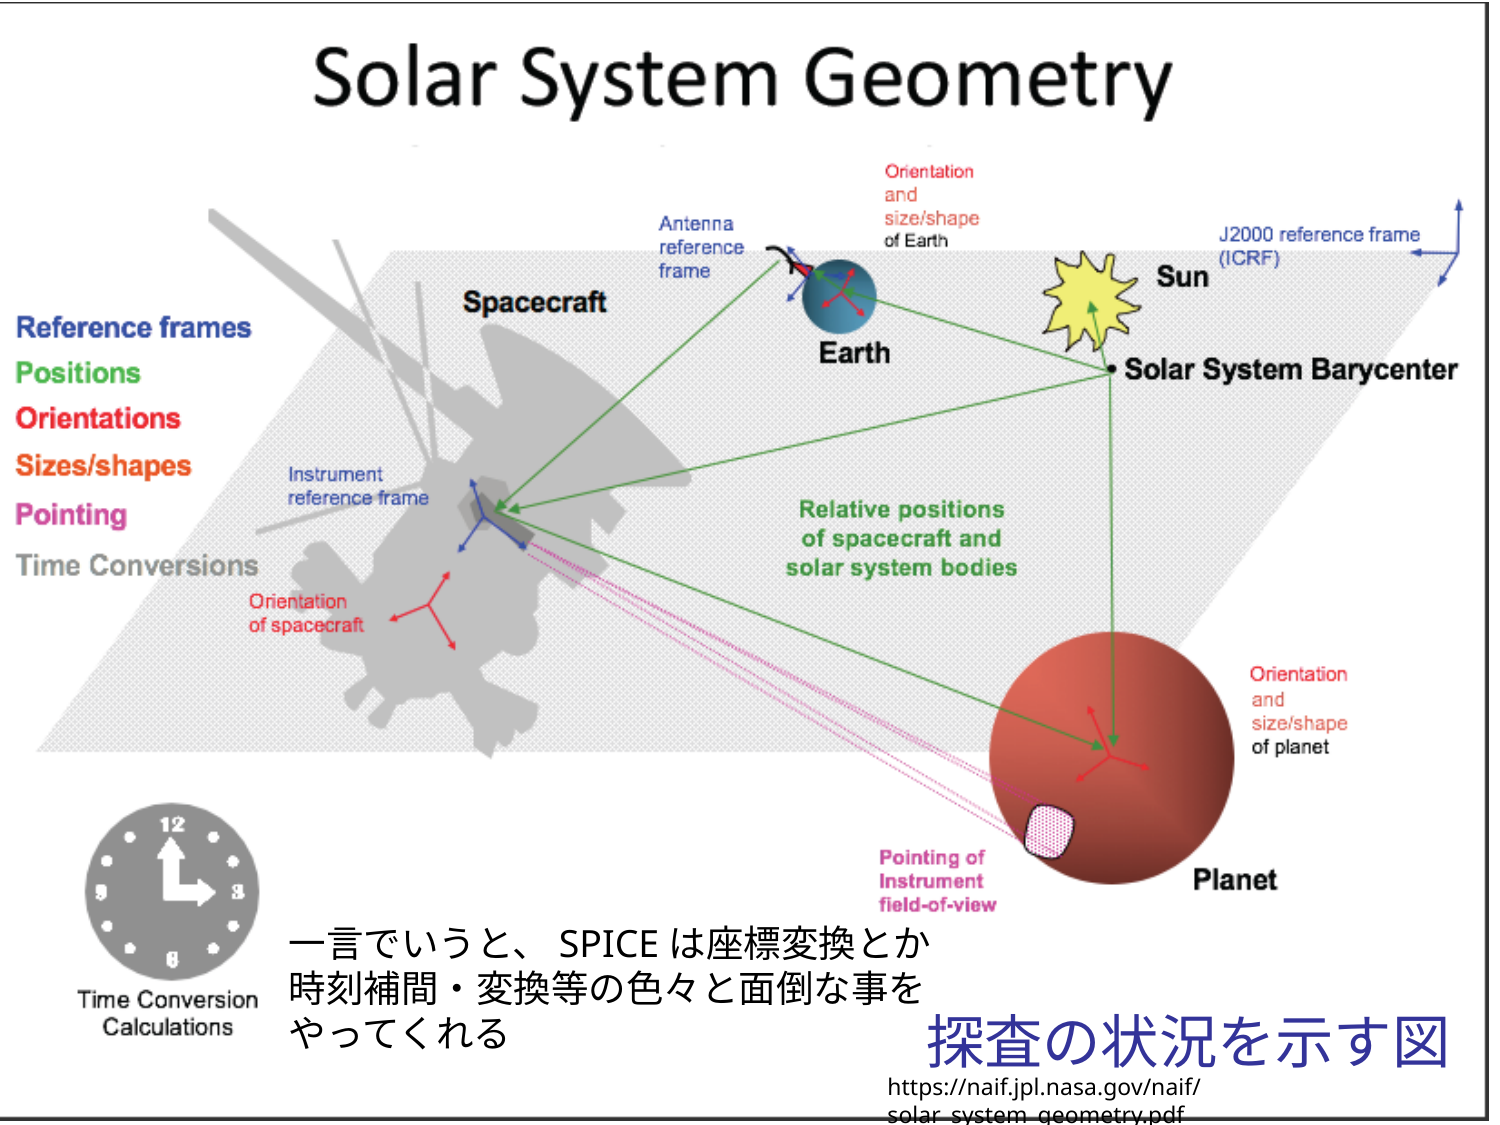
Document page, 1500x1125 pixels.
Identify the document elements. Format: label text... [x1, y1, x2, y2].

title 探査の状況を示す図 [1494, 966, 1500, 1083]
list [0, 2, 1489, 1121]
